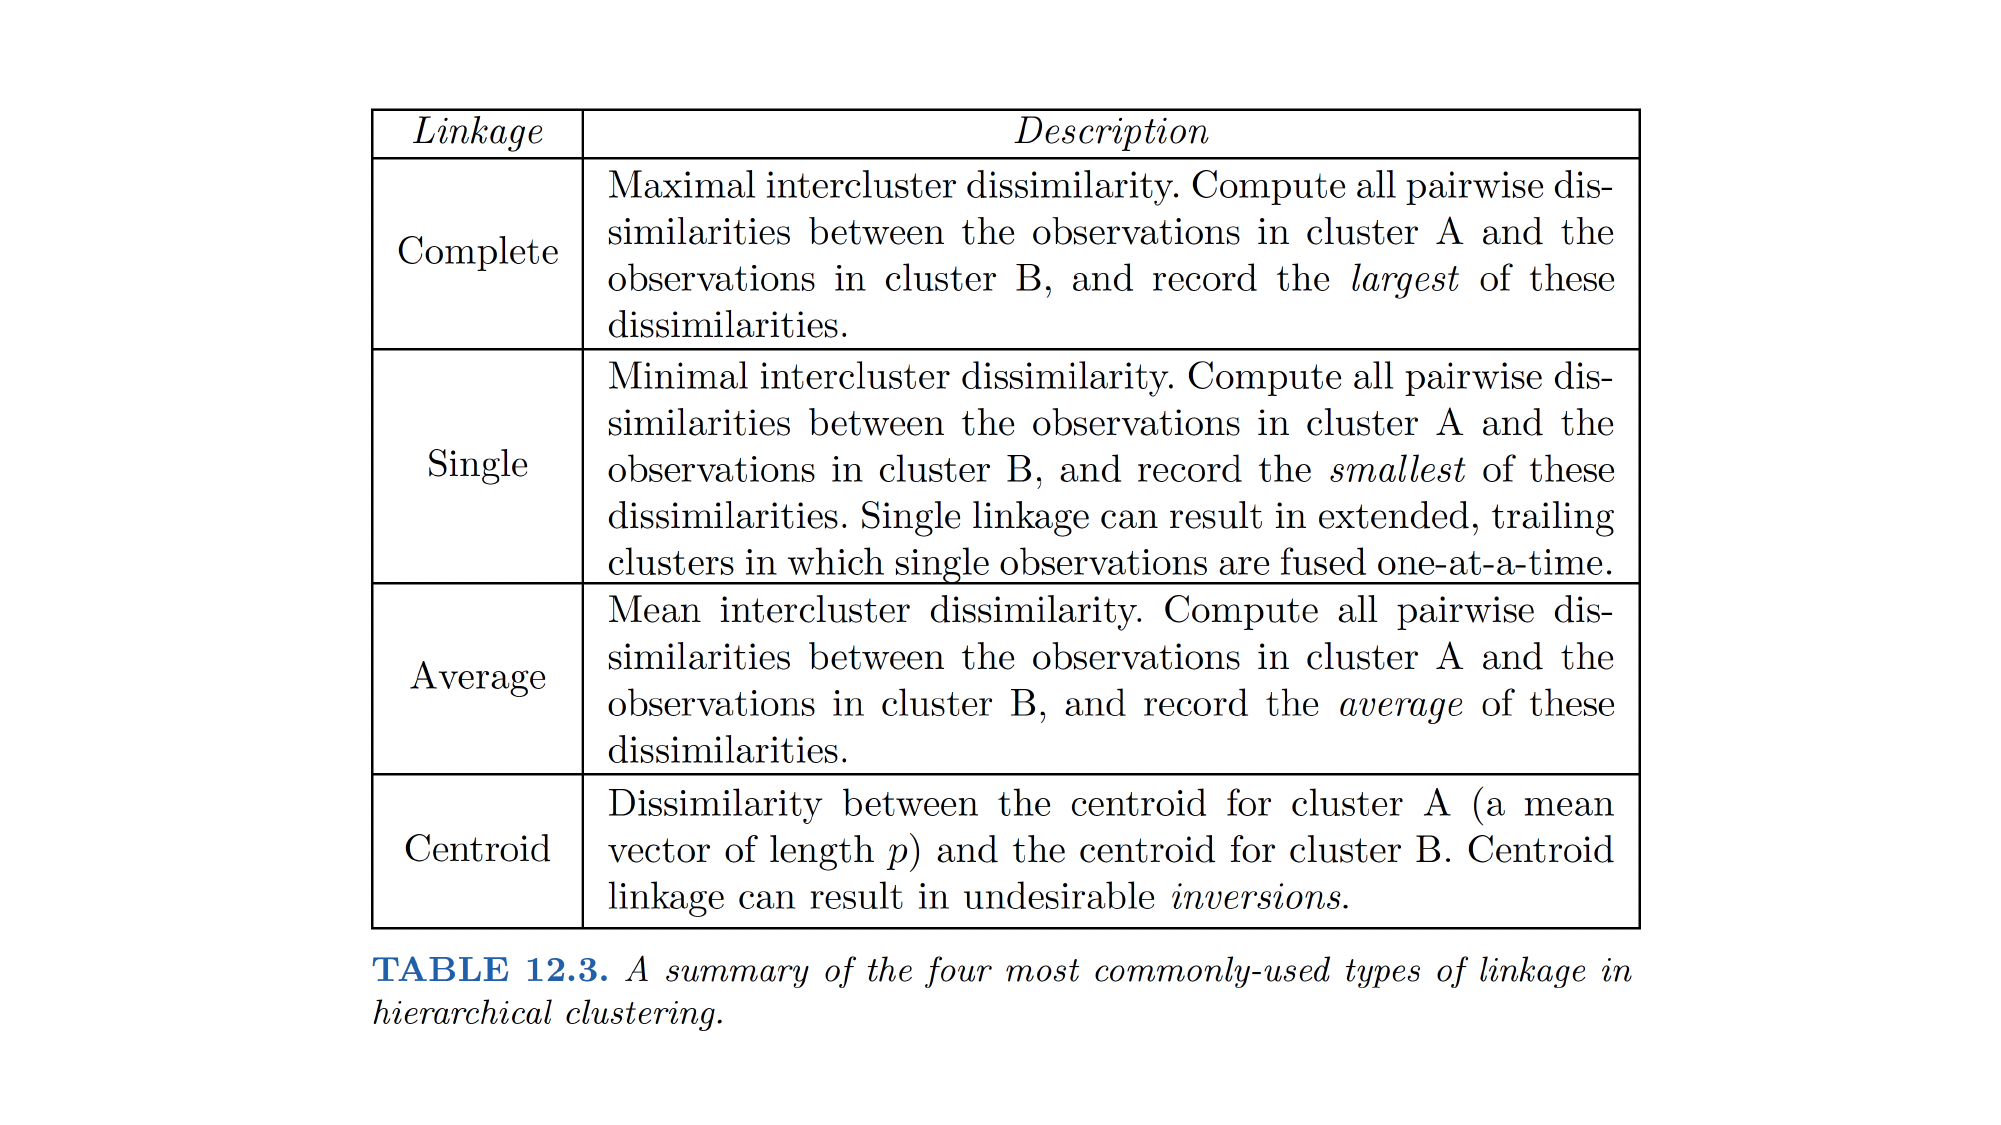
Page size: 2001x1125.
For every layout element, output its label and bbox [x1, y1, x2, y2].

picture [336, 89, 1664, 1036]
